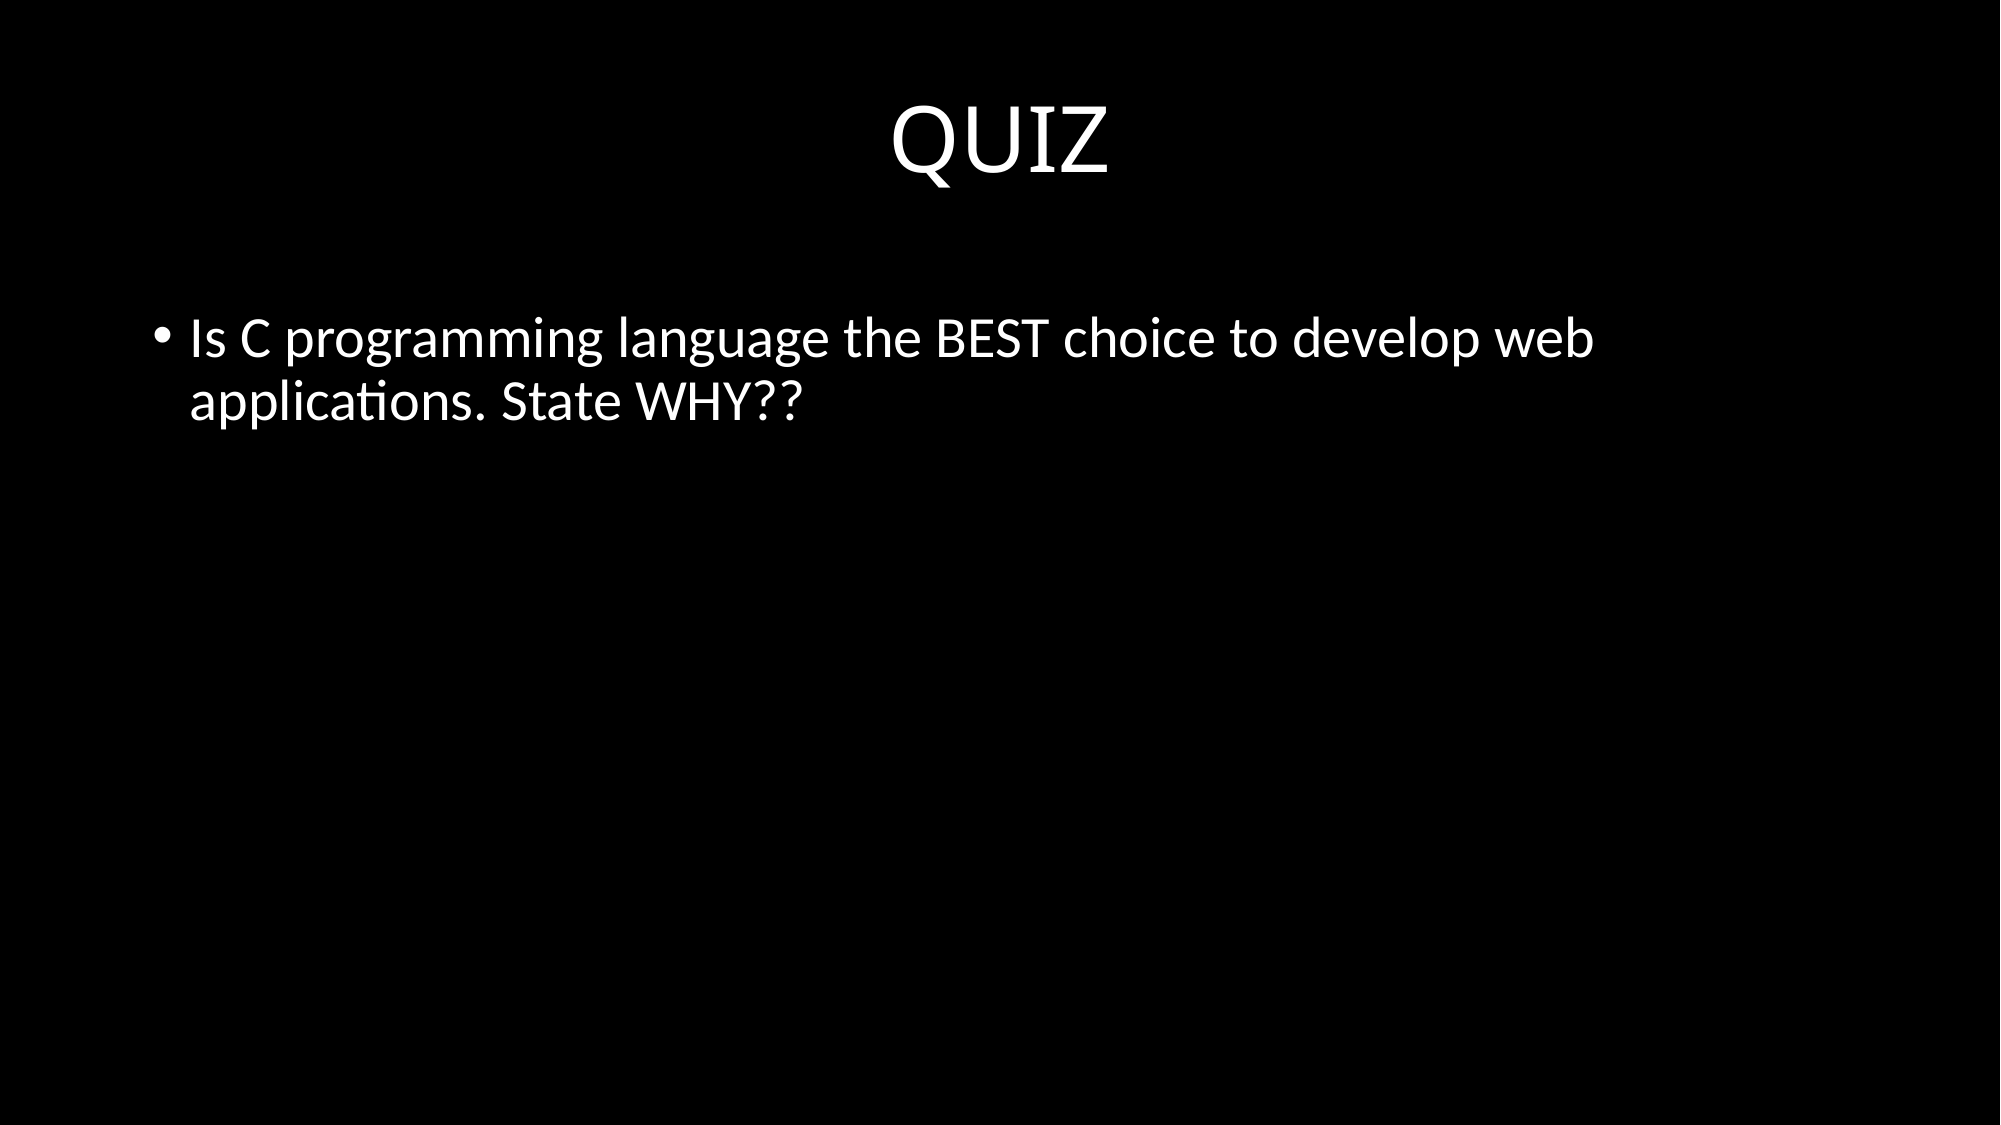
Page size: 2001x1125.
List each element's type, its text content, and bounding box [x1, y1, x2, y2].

title QUIZ [137, 33, 1863, 252]
list Is C programming language the BEST choice to develop web applications. State WHY?? [137, 299, 1863, 1014]
